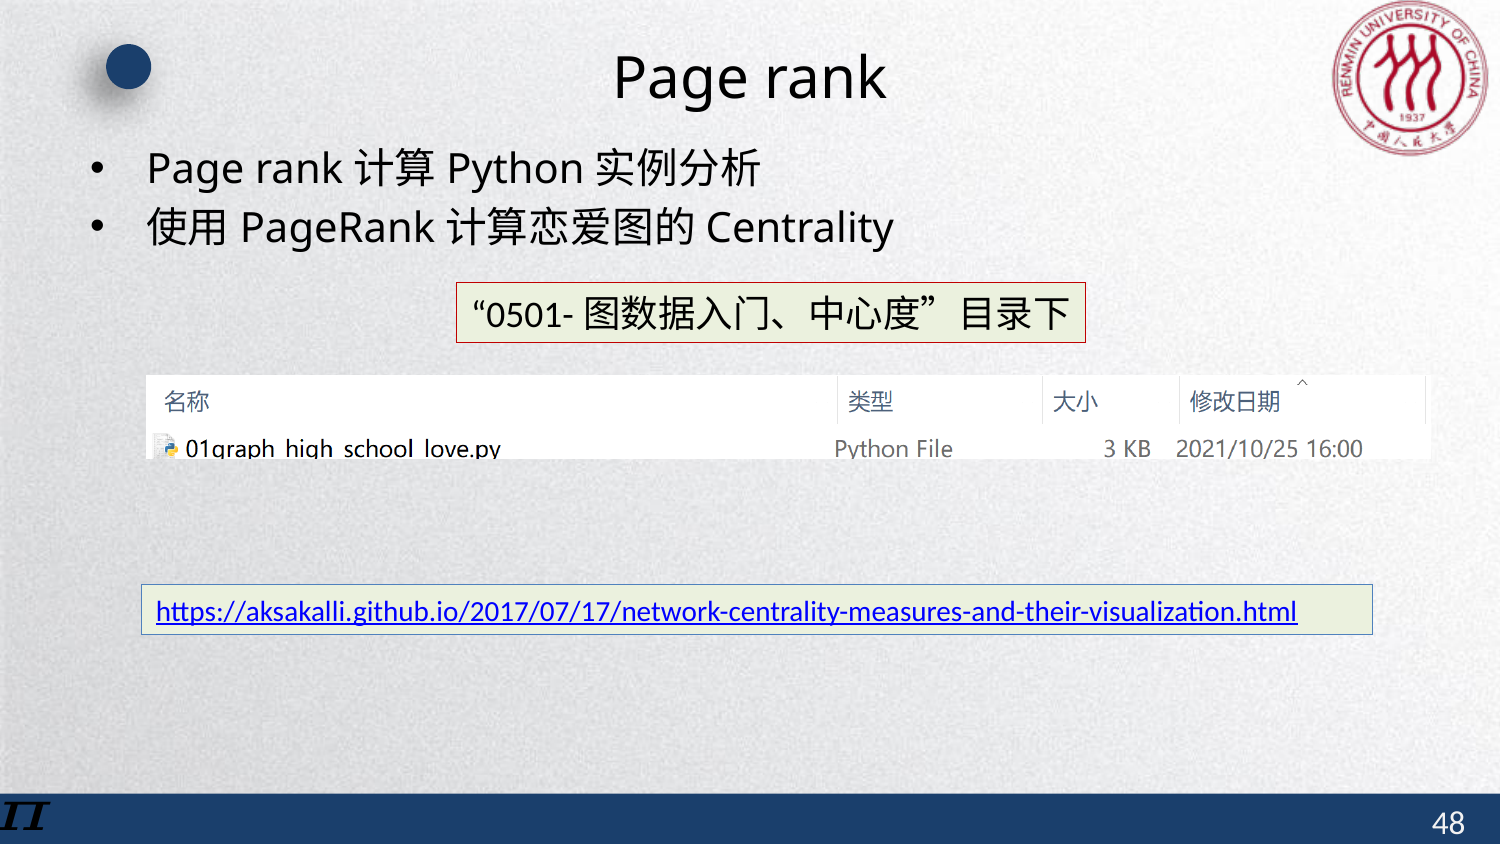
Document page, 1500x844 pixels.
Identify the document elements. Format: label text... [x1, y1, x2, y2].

text_box https://aksakalli.github.io/2017/07/17/network-centrality-measures-and-their-visualization.html [141, 584, 1373, 635]
picture [0, 0, 1500, 793]
title Page rank [75, 33, 1425, 116]
text_box “0501-图数据入门、中心度”目录下 [456, 282, 1086, 343]
list Page rank计算Python实例分析 使用PageRank计算恋爱图的Centrality [75, 134, 1425, 781]
